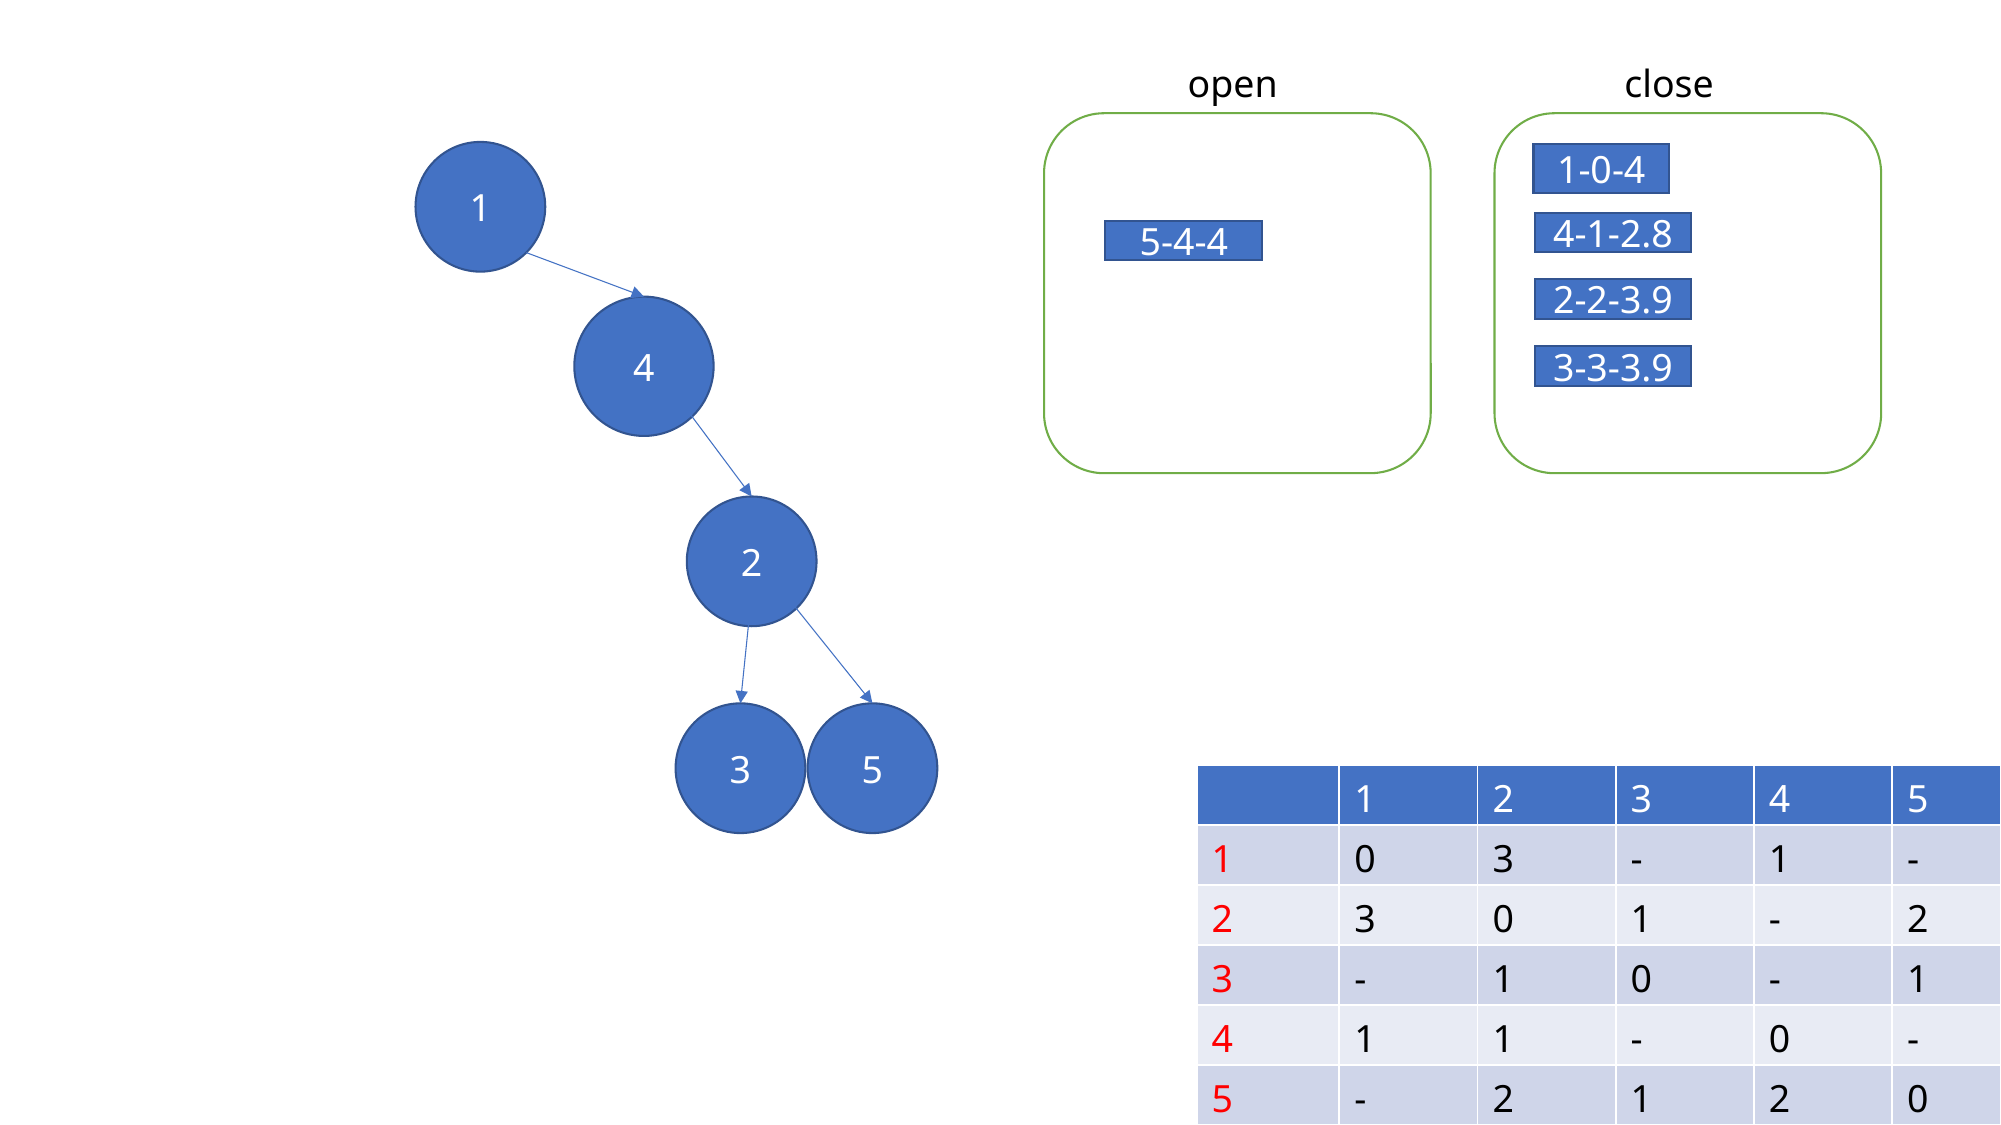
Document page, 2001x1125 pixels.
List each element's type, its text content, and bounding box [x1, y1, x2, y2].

text_box 5 [806, 702, 939, 835]
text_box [690, 414, 752, 497]
table_cell 1 [1893, 946, 2000, 1004]
table_header 4 [1755, 766, 1891, 824]
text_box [794, 605, 873, 704]
table_cell 1 [1478, 1006, 1615, 1064]
table_cell 3 [1478, 826, 1615, 884]
table_cell 0 [1893, 1066, 2000, 1124]
table_cell - [1755, 946, 1891, 1004]
table_cell 3 [1198, 946, 1338, 1004]
table_cell - [1617, 826, 1753, 884]
table_cell 2 [1893, 886, 2000, 944]
text_box 4-1-2.8 [1534, 212, 1692, 253]
table_header 1 [1340, 766, 1477, 824]
table_cell - [1755, 886, 1891, 944]
table_cell 0 [1340, 826, 1477, 884]
text_box [1043, 112, 1432, 475]
table_cell - [1617, 1006, 1753, 1064]
table_cell 0 [1617, 946, 1753, 1004]
text_box 3-3-3.9 [1534, 345, 1692, 387]
text_box 4 [573, 295, 715, 437]
table_cell 1 [1198, 826, 1338, 884]
text_box 2 [685, 495, 818, 628]
table_cell - [1893, 826, 2000, 884]
text_box 3 [674, 702, 806, 835]
table_cell 2 [1478, 1066, 1615, 1124]
text_box 2-2-3.9 [1534, 278, 1692, 320]
table_header [1198, 766, 1338, 824]
table_cell 1 [1340, 1006, 1477, 1064]
text_box 5-4-4 [1104, 220, 1263, 261]
table_cell 5 [1198, 1066, 1338, 1124]
text_box 1 [414, 140, 547, 273]
table_header 3 [1617, 766, 1753, 824]
table_cell 2 [1755, 1066, 1891, 1124]
table_header 2 [1478, 766, 1615, 824]
text_box close [1609, 52, 1729, 113]
table_cell 4 [1198, 1006, 1338, 1064]
table_cell 0 [1478, 886, 1615, 944]
table_cell 0 [1755, 1006, 1891, 1064]
table_cell - [1340, 946, 1477, 1004]
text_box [740, 624, 749, 704]
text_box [526, 252, 644, 297]
table_cell 1 [1617, 1066, 1753, 1124]
table_cell - [1893, 1006, 2000, 1064]
table_cell 1 [1755, 826, 1891, 884]
text_box open [1172, 52, 1293, 113]
table_cell 1 [1617, 886, 1753, 944]
table_cell 3 [1340, 886, 1477, 944]
table_cell 1 [1478, 946, 1615, 1004]
text_box [1493, 112, 1883, 475]
table_cell - [1340, 1066, 1477, 1124]
table_header 5 [1893, 766, 2000, 824]
table_cell 2 [1198, 886, 1338, 944]
